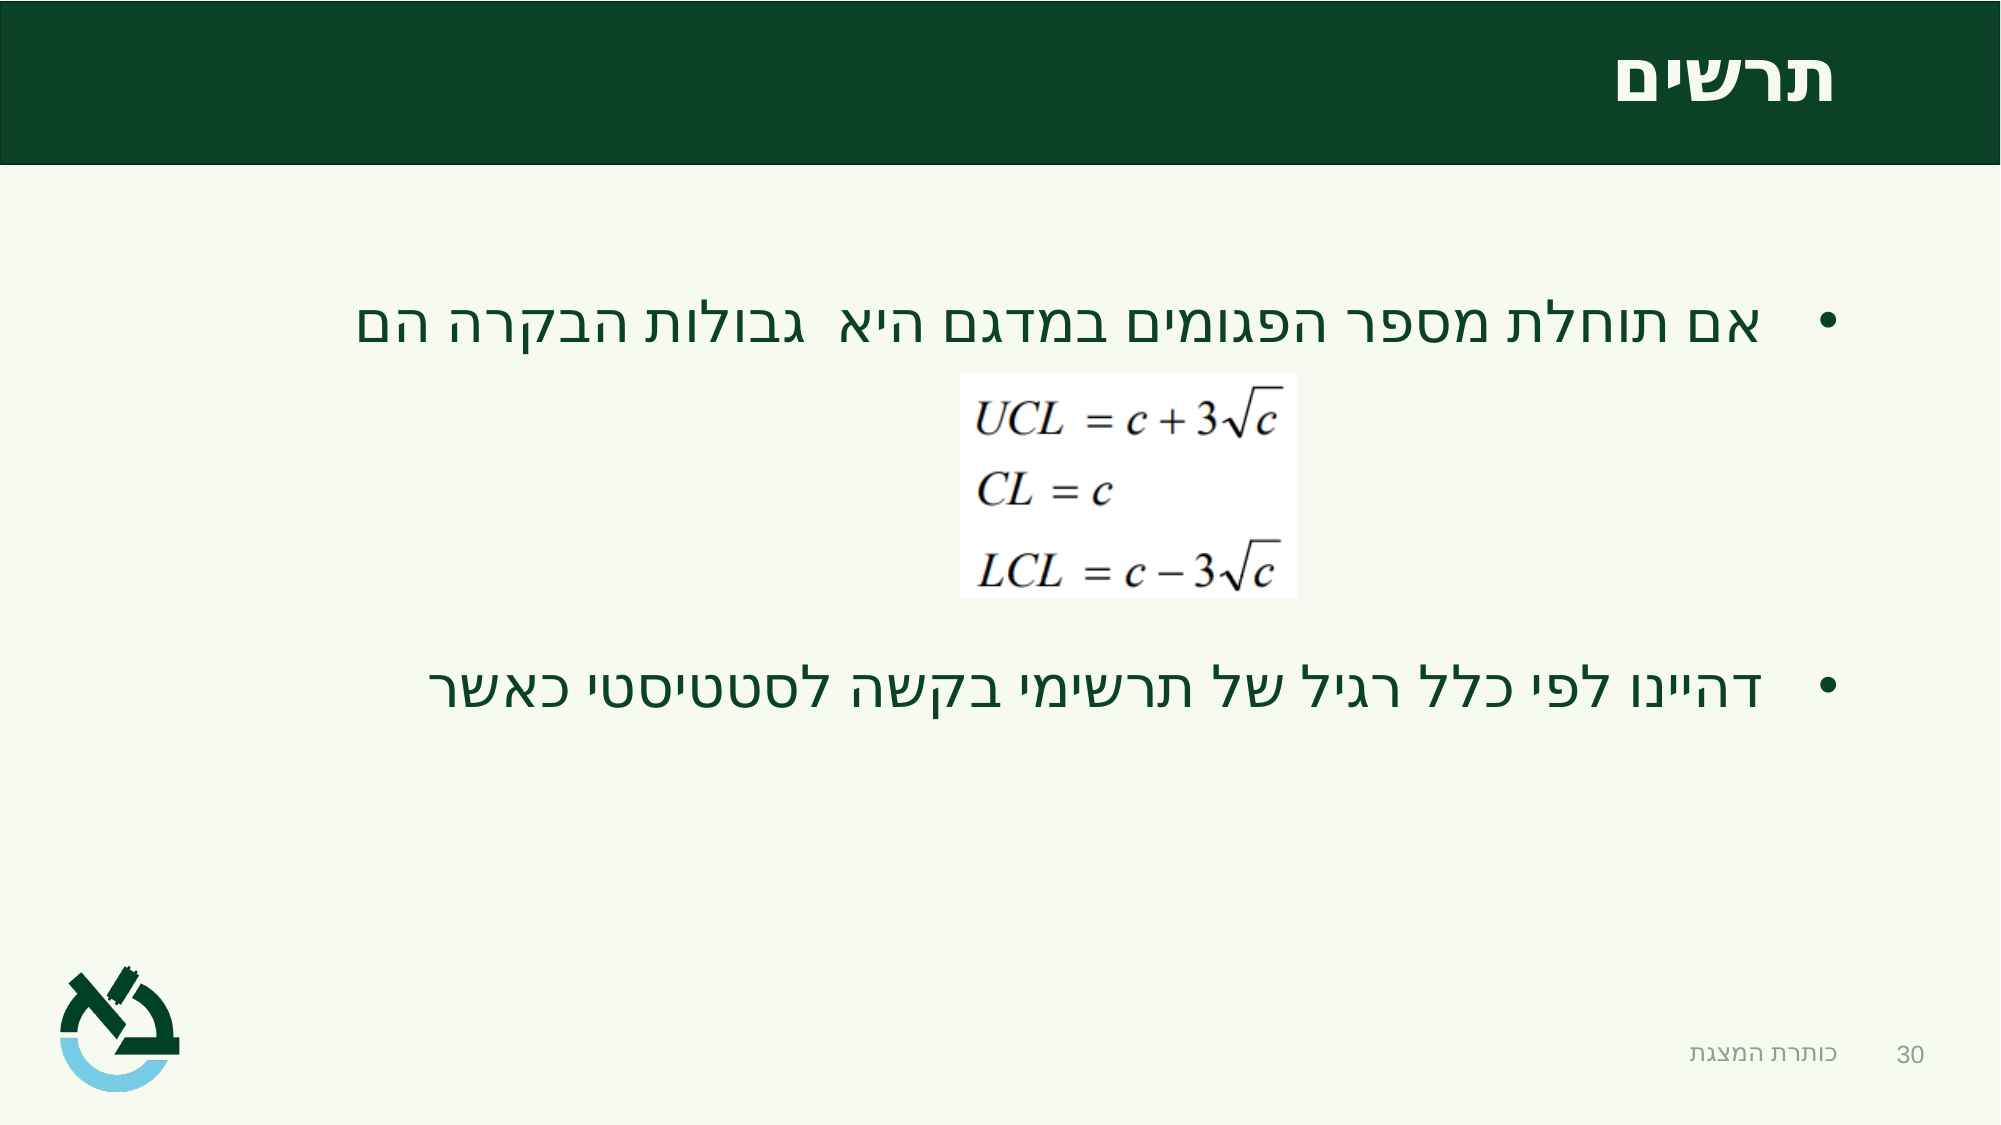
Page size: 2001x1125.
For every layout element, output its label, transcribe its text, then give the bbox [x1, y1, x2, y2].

slide_number 30 [1861, 1023, 1940, 1084]
footer כותרת המצגת [1499, 1030, 1854, 1072]
picture [960, 373, 1297, 599]
